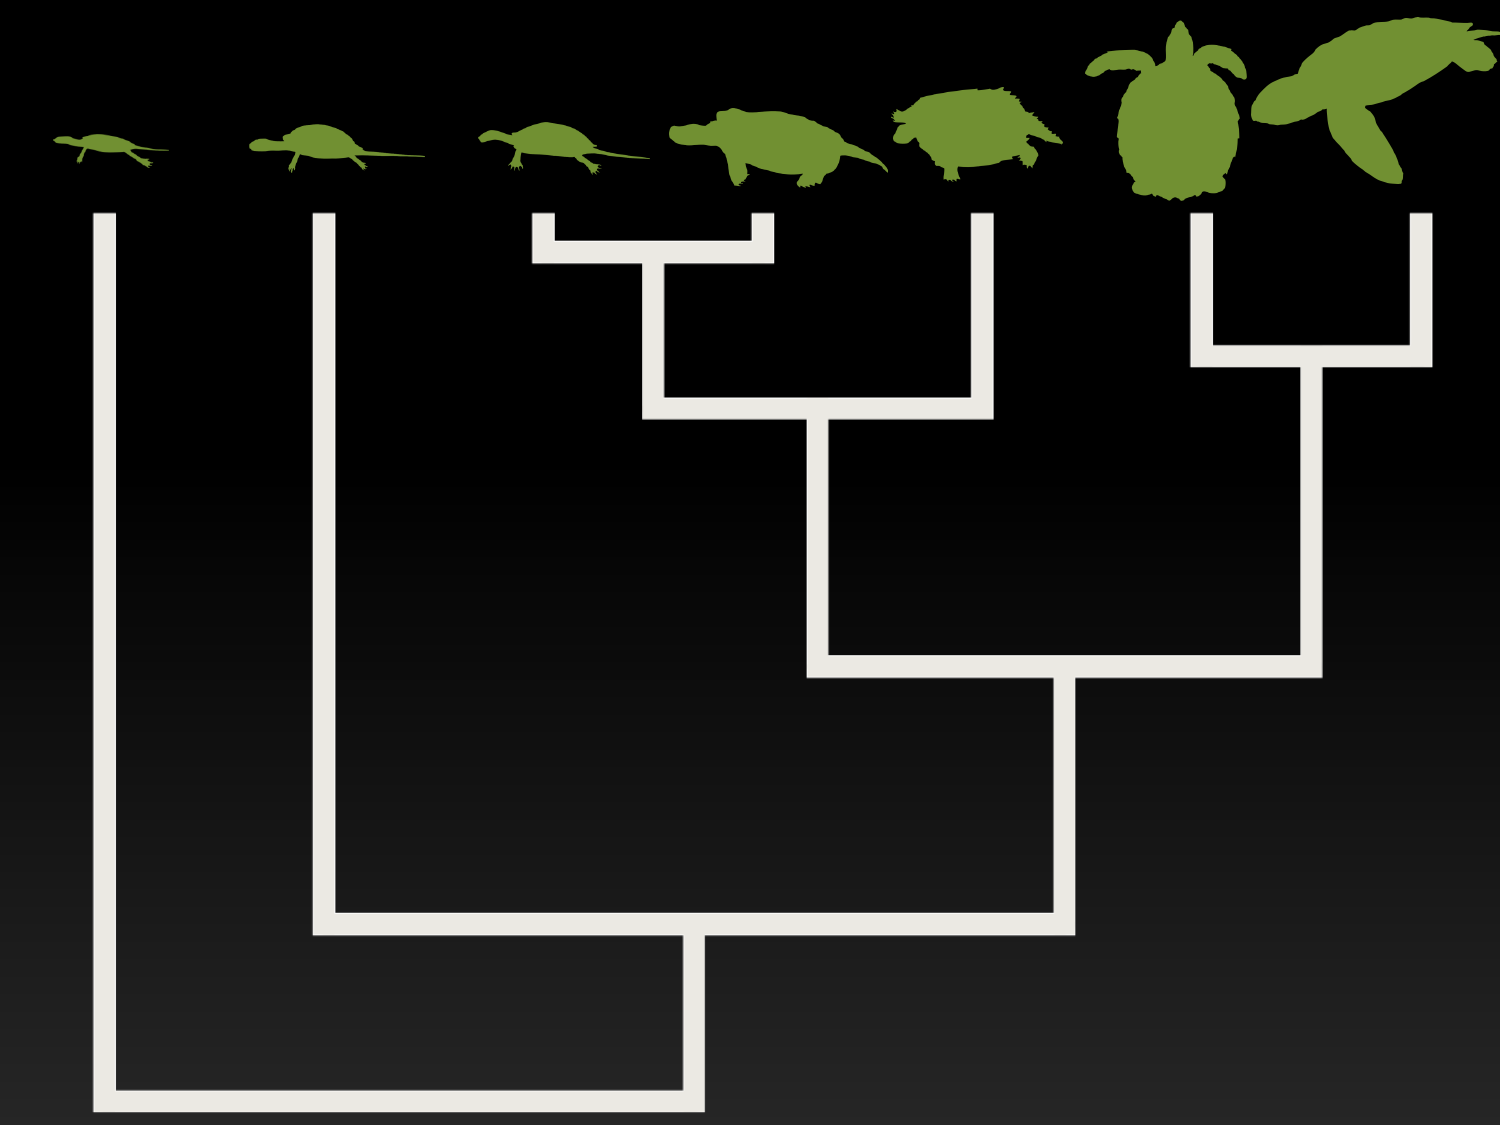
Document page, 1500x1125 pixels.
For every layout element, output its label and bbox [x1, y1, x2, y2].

picture [53, 134, 169, 169]
picture [1251, 17, 1500, 184]
list [478, 121, 650, 176]
picture [249, 0, 1247, 1125]
